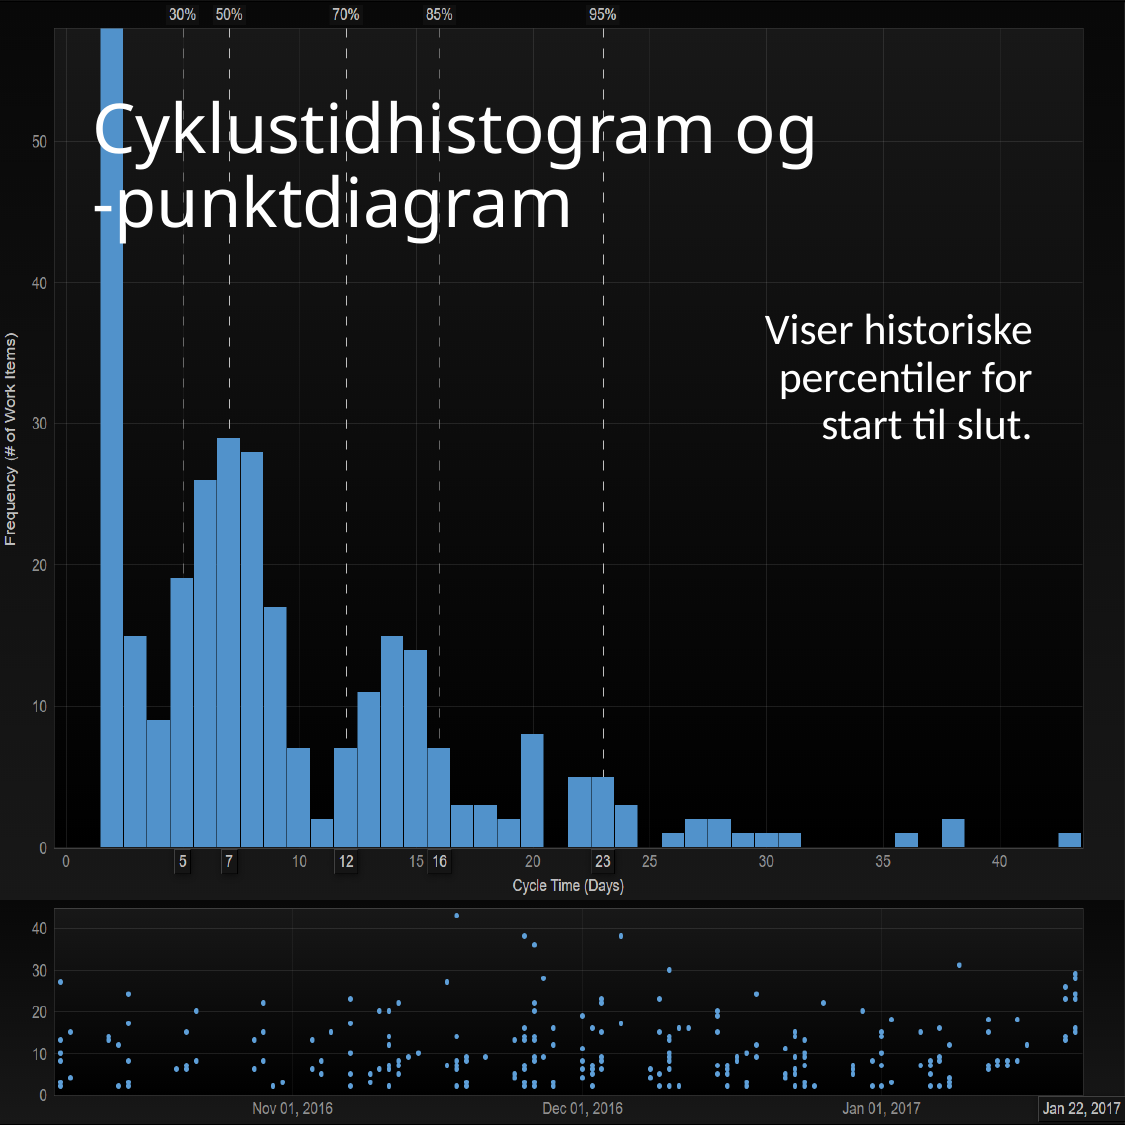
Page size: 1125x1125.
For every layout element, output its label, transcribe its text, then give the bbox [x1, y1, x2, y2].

title Cyklustidhistogram og -punktdiagram [77, 59, 1048, 278]
list Viser historiske percentiler for start til slut. [730, 299, 1048, 505]
picture [0, 0, 1125, 1125]
